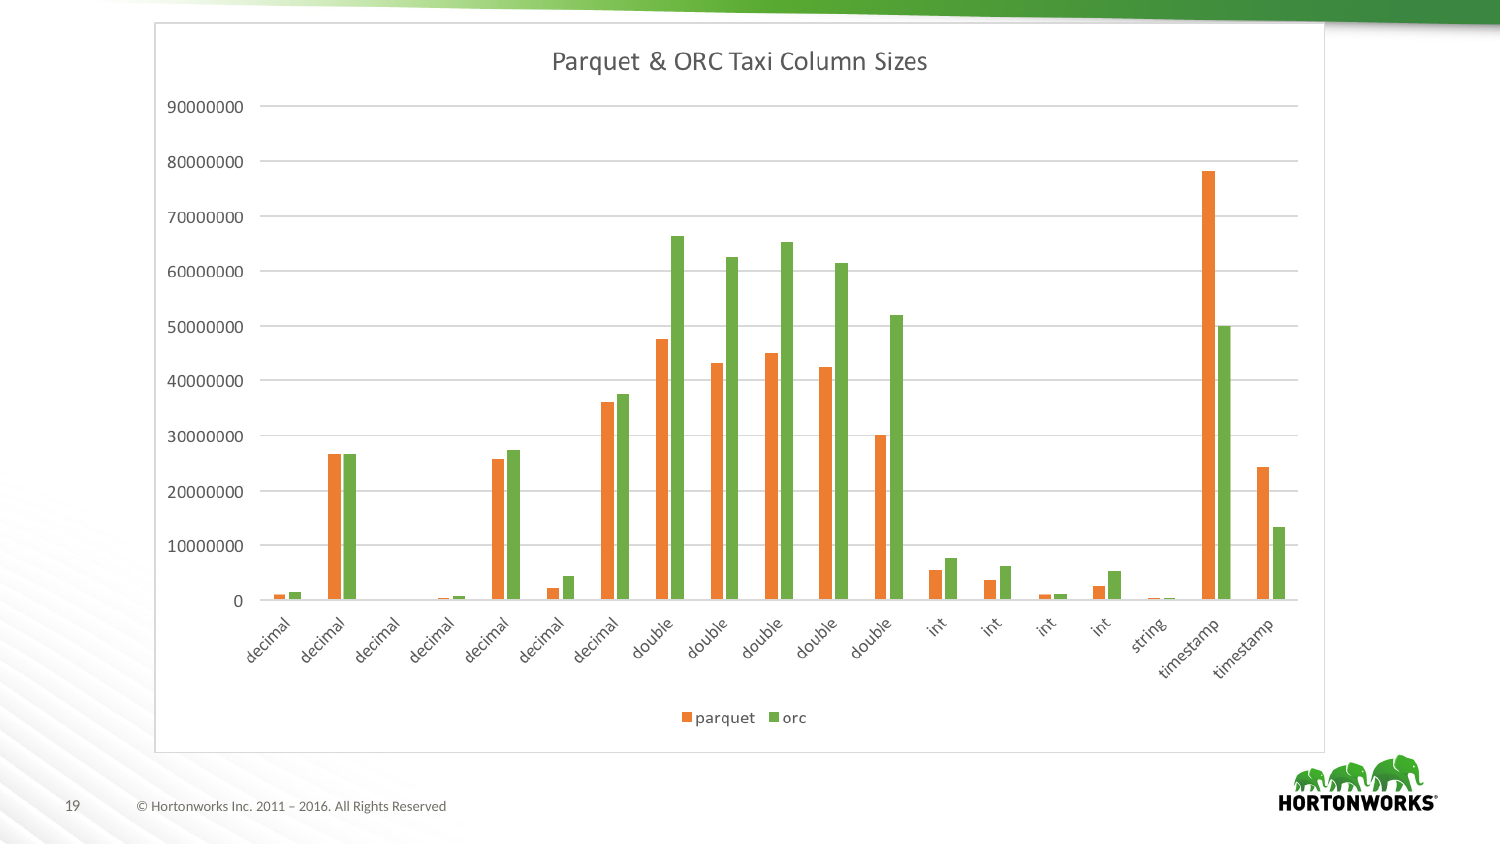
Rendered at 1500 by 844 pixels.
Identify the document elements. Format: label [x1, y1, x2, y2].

list [154, 22, 1325, 753]
picture [0, 0, 1500, 844]
